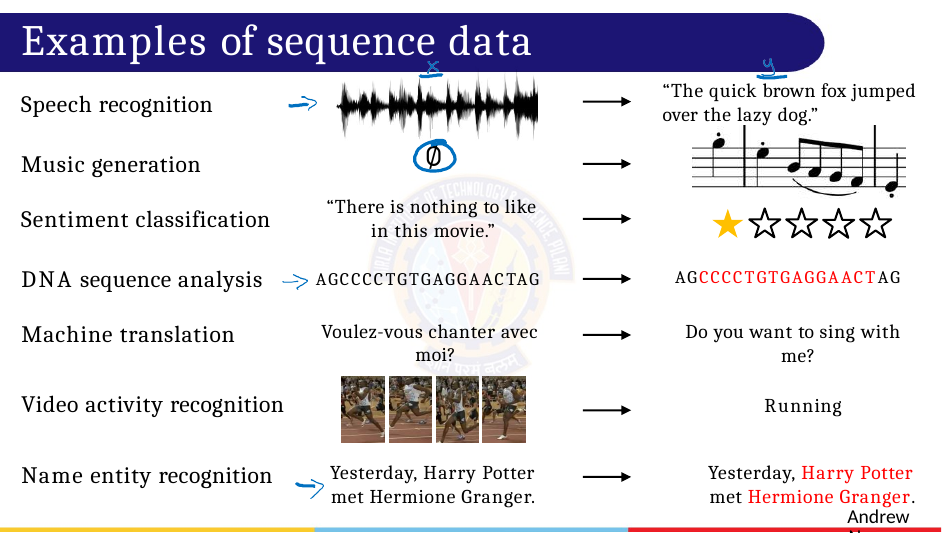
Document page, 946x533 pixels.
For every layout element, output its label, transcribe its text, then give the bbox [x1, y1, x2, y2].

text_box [287, 96, 318, 111]
text_box [582, 330, 632, 340]
text_box Voulez-vous chanter avec moi? [320, 317, 554, 366]
text_box Name entity recognition [20, 458, 288, 488]
text_box [582, 405, 632, 416]
text_box [582, 213, 632, 224]
text_box [582, 472, 632, 482]
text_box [755, 58, 789, 79]
text_box Speech recognition [20, 87, 228, 117]
text_box Music generation [19, 148, 212, 178]
text_box Yesterday, Harry Potter met Hermione Granger. [328, 459, 552, 508]
text_box Yesterday, Harry Potter met Hermione Granger. Andrew Ng [707, 459, 939, 533]
text_box AGCCCCTGTGAGGAACTAG [314, 266, 564, 289]
text_box Sentiment classification [19, 202, 285, 233]
text_box Do you want to sing with me? [684, 318, 914, 367]
text_box Video activity recognition [20, 388, 302, 418]
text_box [295, 479, 325, 499]
picture [0, 13, 942, 532]
text_box ∅ “There is nothing to like in this movie.” [325, 138, 548, 242]
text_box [413, 61, 457, 173]
text_box DNA sequence analysis [20, 262, 280, 292]
text_box [582, 273, 632, 284]
text_box [712, 208, 744, 238]
title Examples of sequence data [20, 10, 564, 101]
text_box [582, 96, 632, 107]
text_box [860, 208, 892, 238]
text_box “The quick brown fox jumped over the lazy dog.” [661, 76, 930, 125]
text_box AGCCCCTGTGAGGAACTAG [673, 265, 923, 288]
text_box [823, 208, 855, 238]
text_box [749, 208, 781, 238]
text_box [786, 208, 818, 238]
text_box Machine translation [20, 318, 245, 348]
text_box [582, 158, 632, 169]
text_box Running [763, 391, 845, 417]
